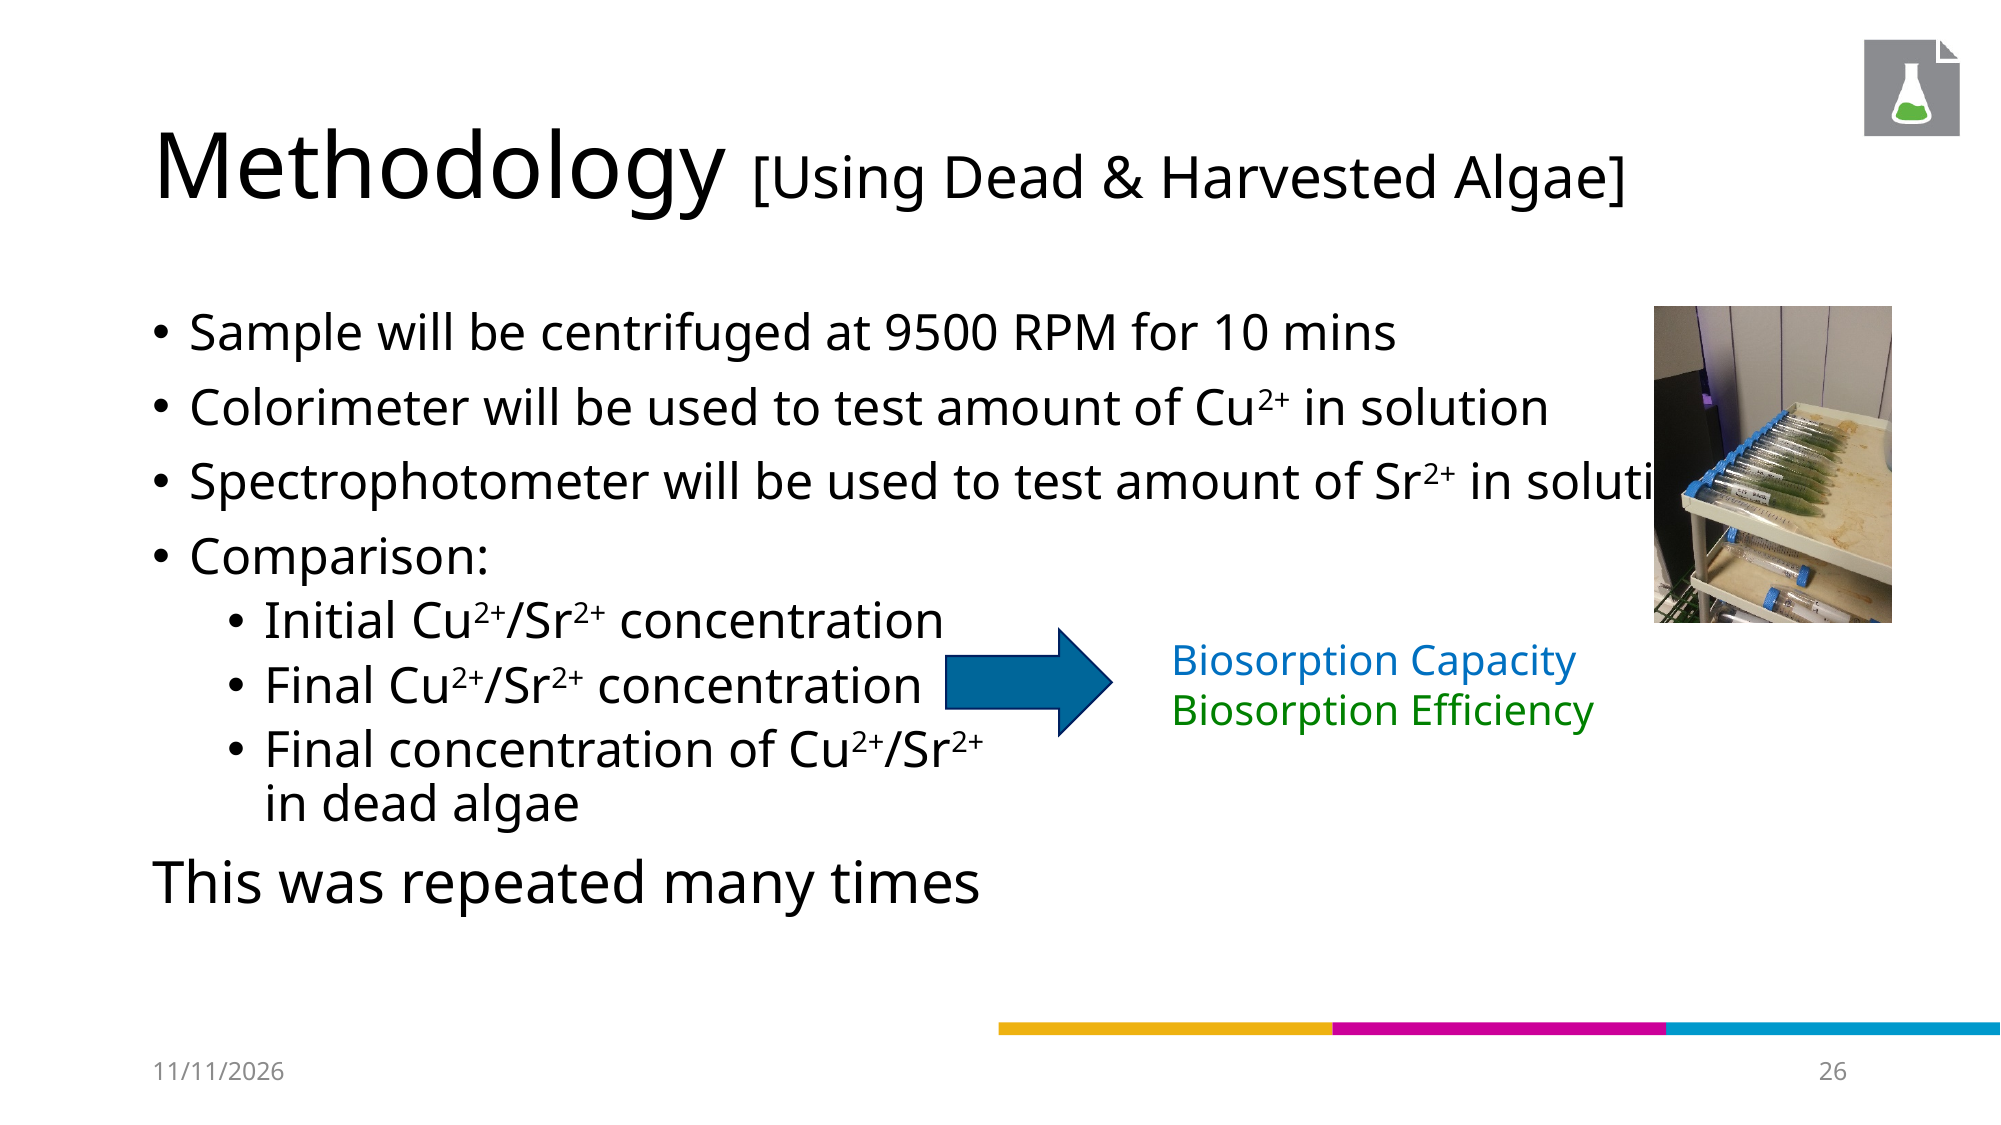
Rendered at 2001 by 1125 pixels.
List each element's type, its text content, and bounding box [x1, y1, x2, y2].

title Methodology [Using Dead & Harvested Algae] [137, 59, 1863, 278]
list Sample will be centrifuged at 9500 RPM for 10 mins Colorimeter will be used to test amount of Cu2+ in solution Spectrophotometer will be used to test amount of Sr2+ in solution Comparison: Initial Cu2+/Sr2+ concentration Final Cu2+/Sr2+ concentration Final concentration of Cu2+/Sr2+ in dead algae This was repeated many times [137, 299, 1863, 1014]
picture [1654, 306, 1892, 623]
text_box [945, 627, 1114, 738]
slide_number 26 [1412, 1042, 1863, 1103]
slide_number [137, 1042, 588, 1103]
picture [1862, 37, 1961, 137]
text_box Biosorption Capacity Biosorption Efficiency [1156, 626, 1629, 741]
